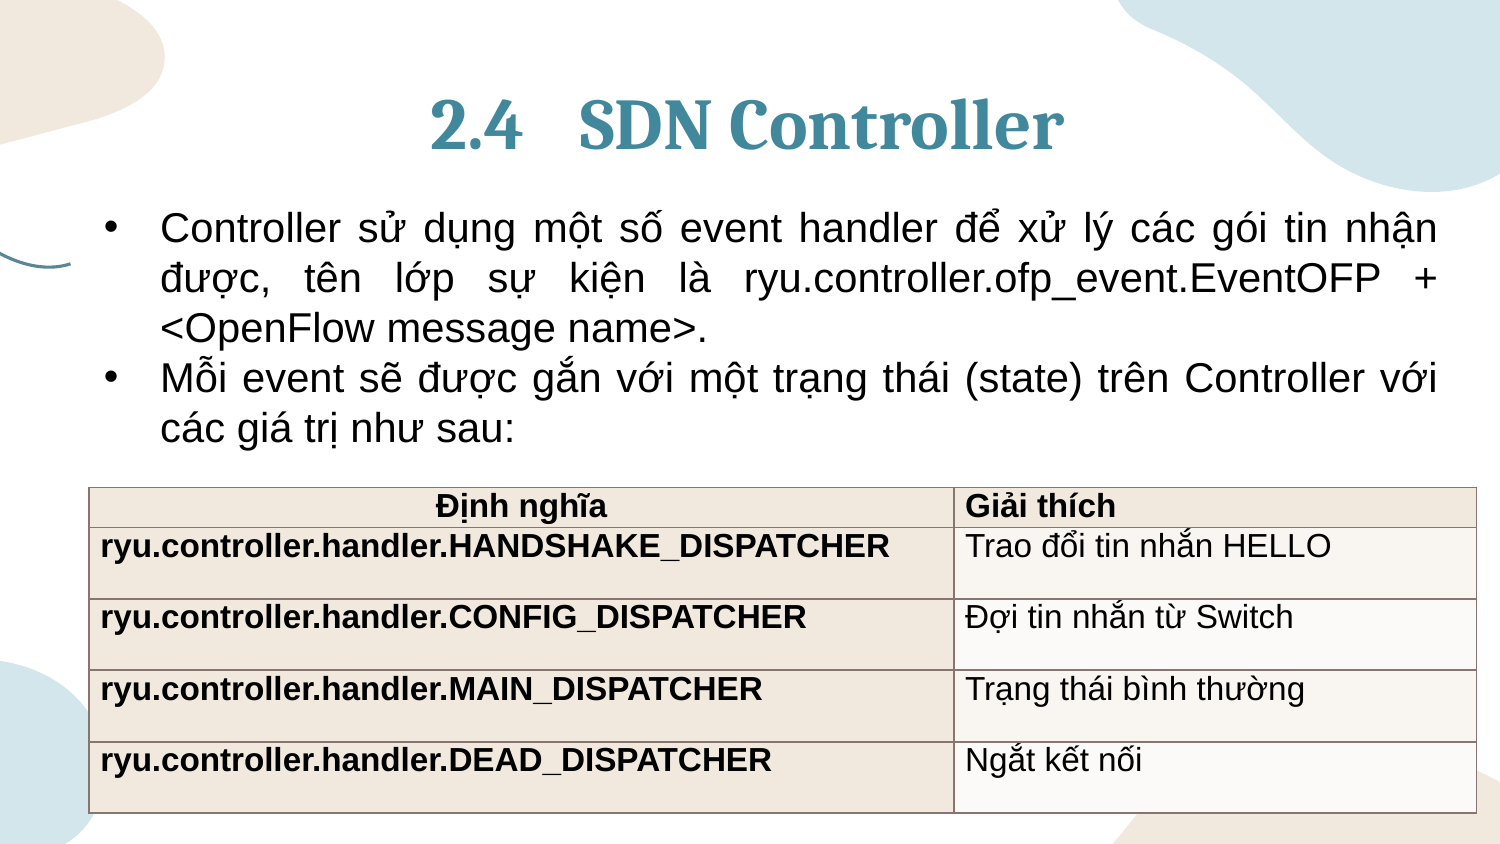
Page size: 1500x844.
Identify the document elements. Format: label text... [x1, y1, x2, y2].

table_header Định nghĩa [90, 488, 953, 527]
table_cell ryu.controller.handler.CONFIG_DISPATCHER [90, 600, 953, 669]
text_box Controller sử dụng một số event handler để xử lý các gói tin nhận được, tên lớp sự kiện là ryu.controller.ofp_event.EventOFP + <OpenFlow message name>. Mỗi event sẽ được gắn với một trạng thái (state) trên Controller với các giá trị như sau: [89, 193, 1454, 459]
table_cell ryu.controller.handler.HANDSHAKE_DISPATCHER [90, 528, 953, 598]
table_cell ryu.controller.handler.DEAD_DISPATCHER [90, 743, 953, 812]
table_cell Trao đổi tin nhắn HELLO [955, 528, 1476, 598]
table_cell ryu.controller.handler.MAIN_DISPATCHER [90, 671, 953, 741]
table_cell Trạng thái bình thường [955, 671, 1476, 741]
table_header Giải thích [955, 488, 1476, 527]
table_cell Ngắt kết nối [955, 743, 1476, 812]
title 2.4 SDN Controller [19, 72, 1477, 167]
table_cell Đợi tin nhắn từ Switch [955, 600, 1476, 669]
